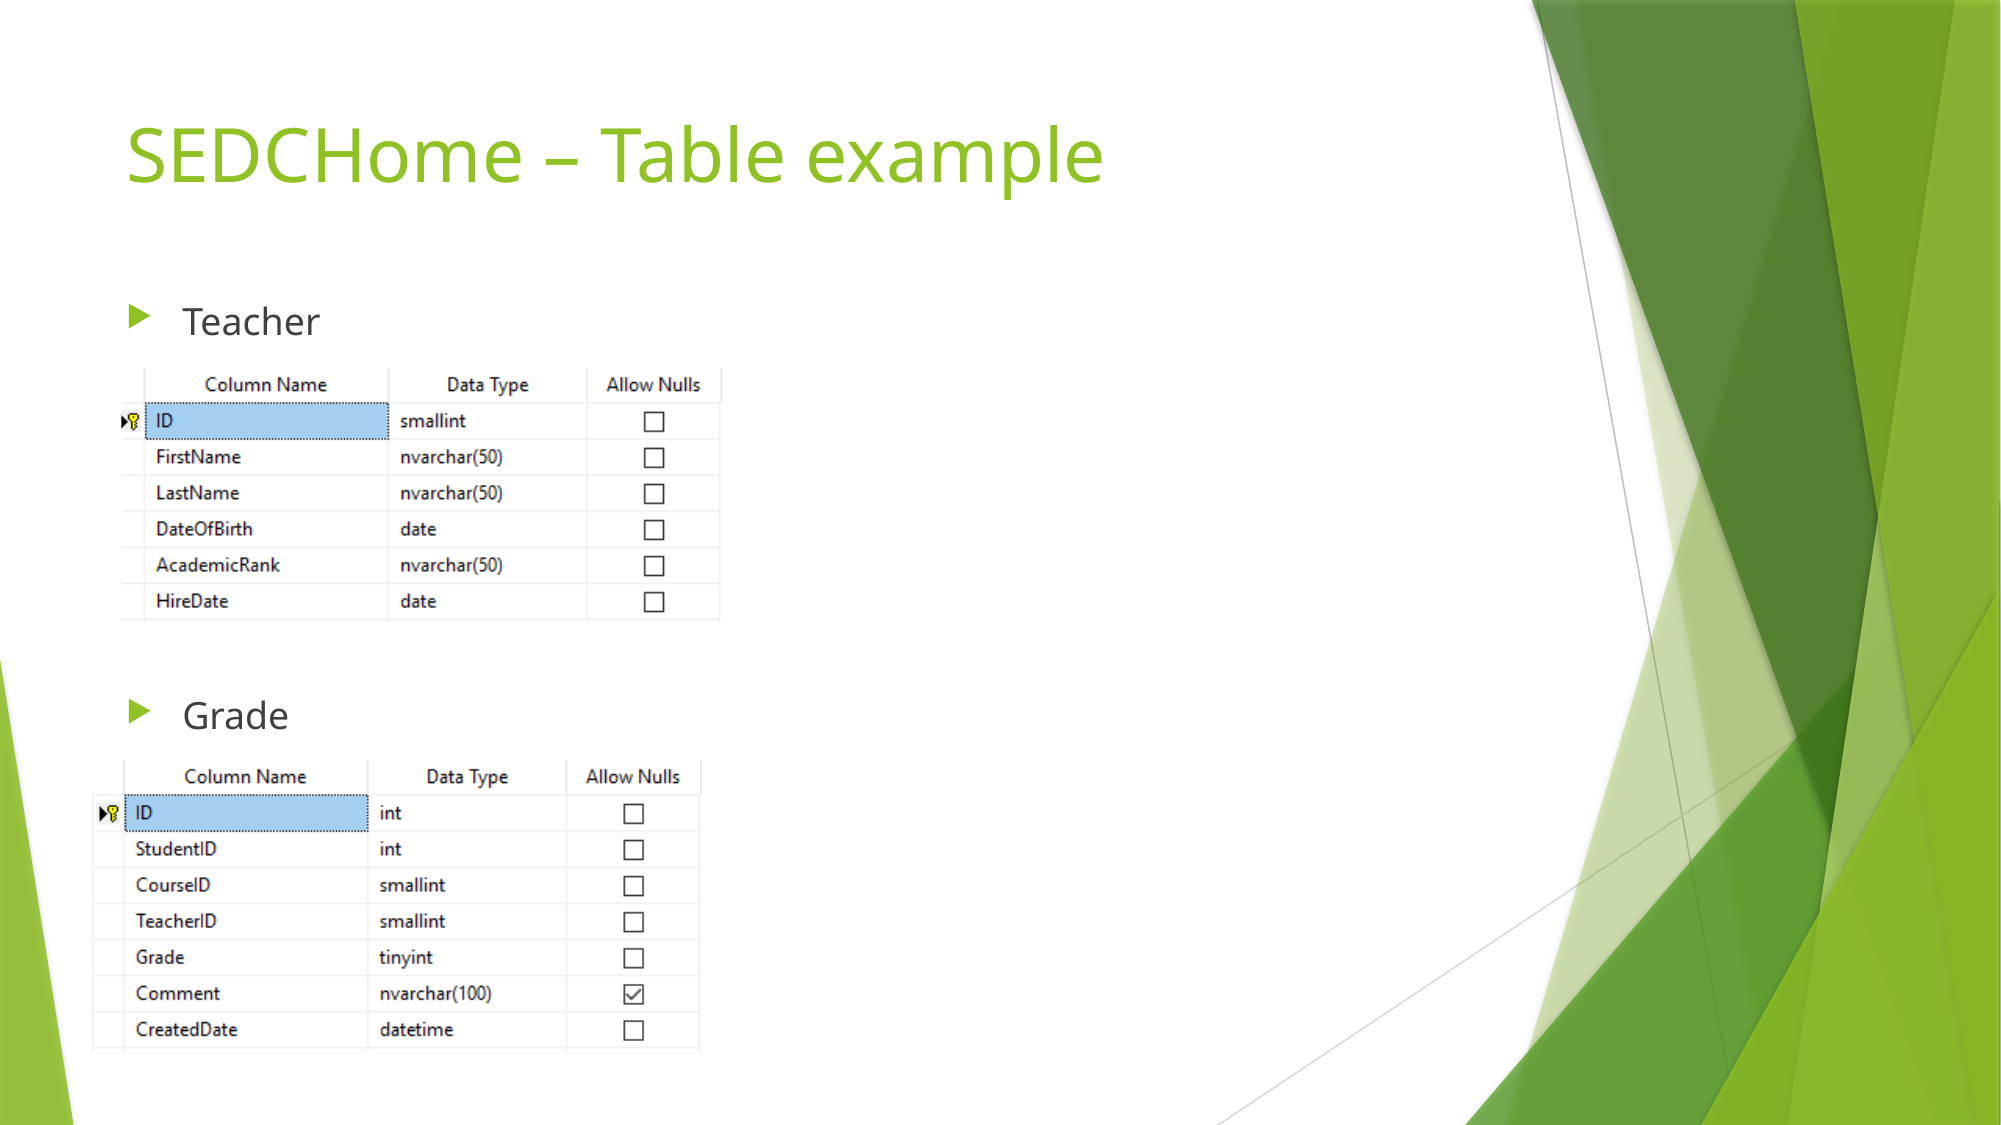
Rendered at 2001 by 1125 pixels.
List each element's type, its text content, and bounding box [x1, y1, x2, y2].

picture [91, 760, 703, 1052]
list Teacher Grade [111, 289, 1522, 927]
title SEDCHome – Table example [111, 99, 1522, 289]
picture [120, 367, 725, 623]
